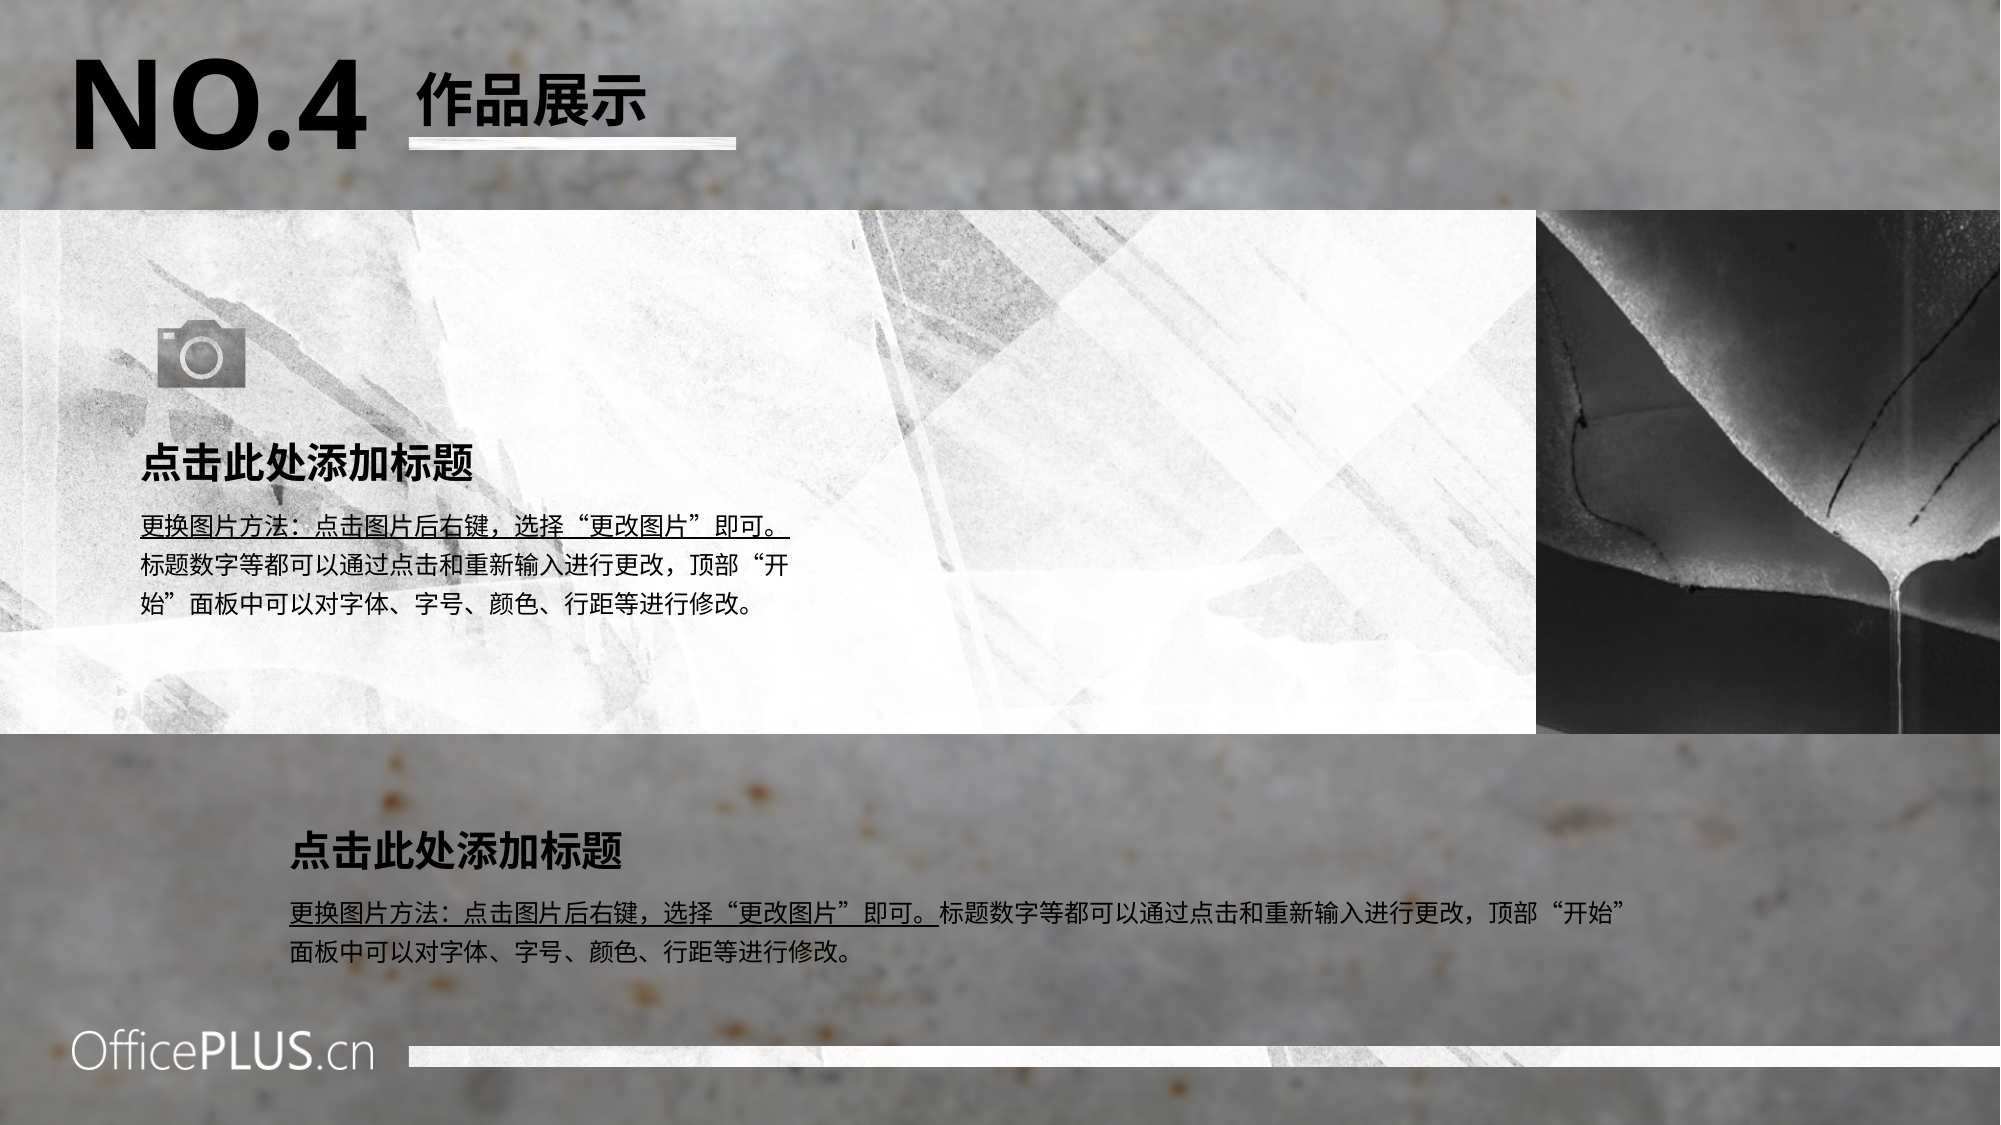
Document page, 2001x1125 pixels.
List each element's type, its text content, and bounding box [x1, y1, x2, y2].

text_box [0, 210, 1536, 734]
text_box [274, 801, 1661, 976]
list NO.4 [50, 34, 500, 182]
text_box 作品展示 [400, 34, 706, 141]
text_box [157, 319, 246, 388]
picture [0, 0, 2000, 1125]
